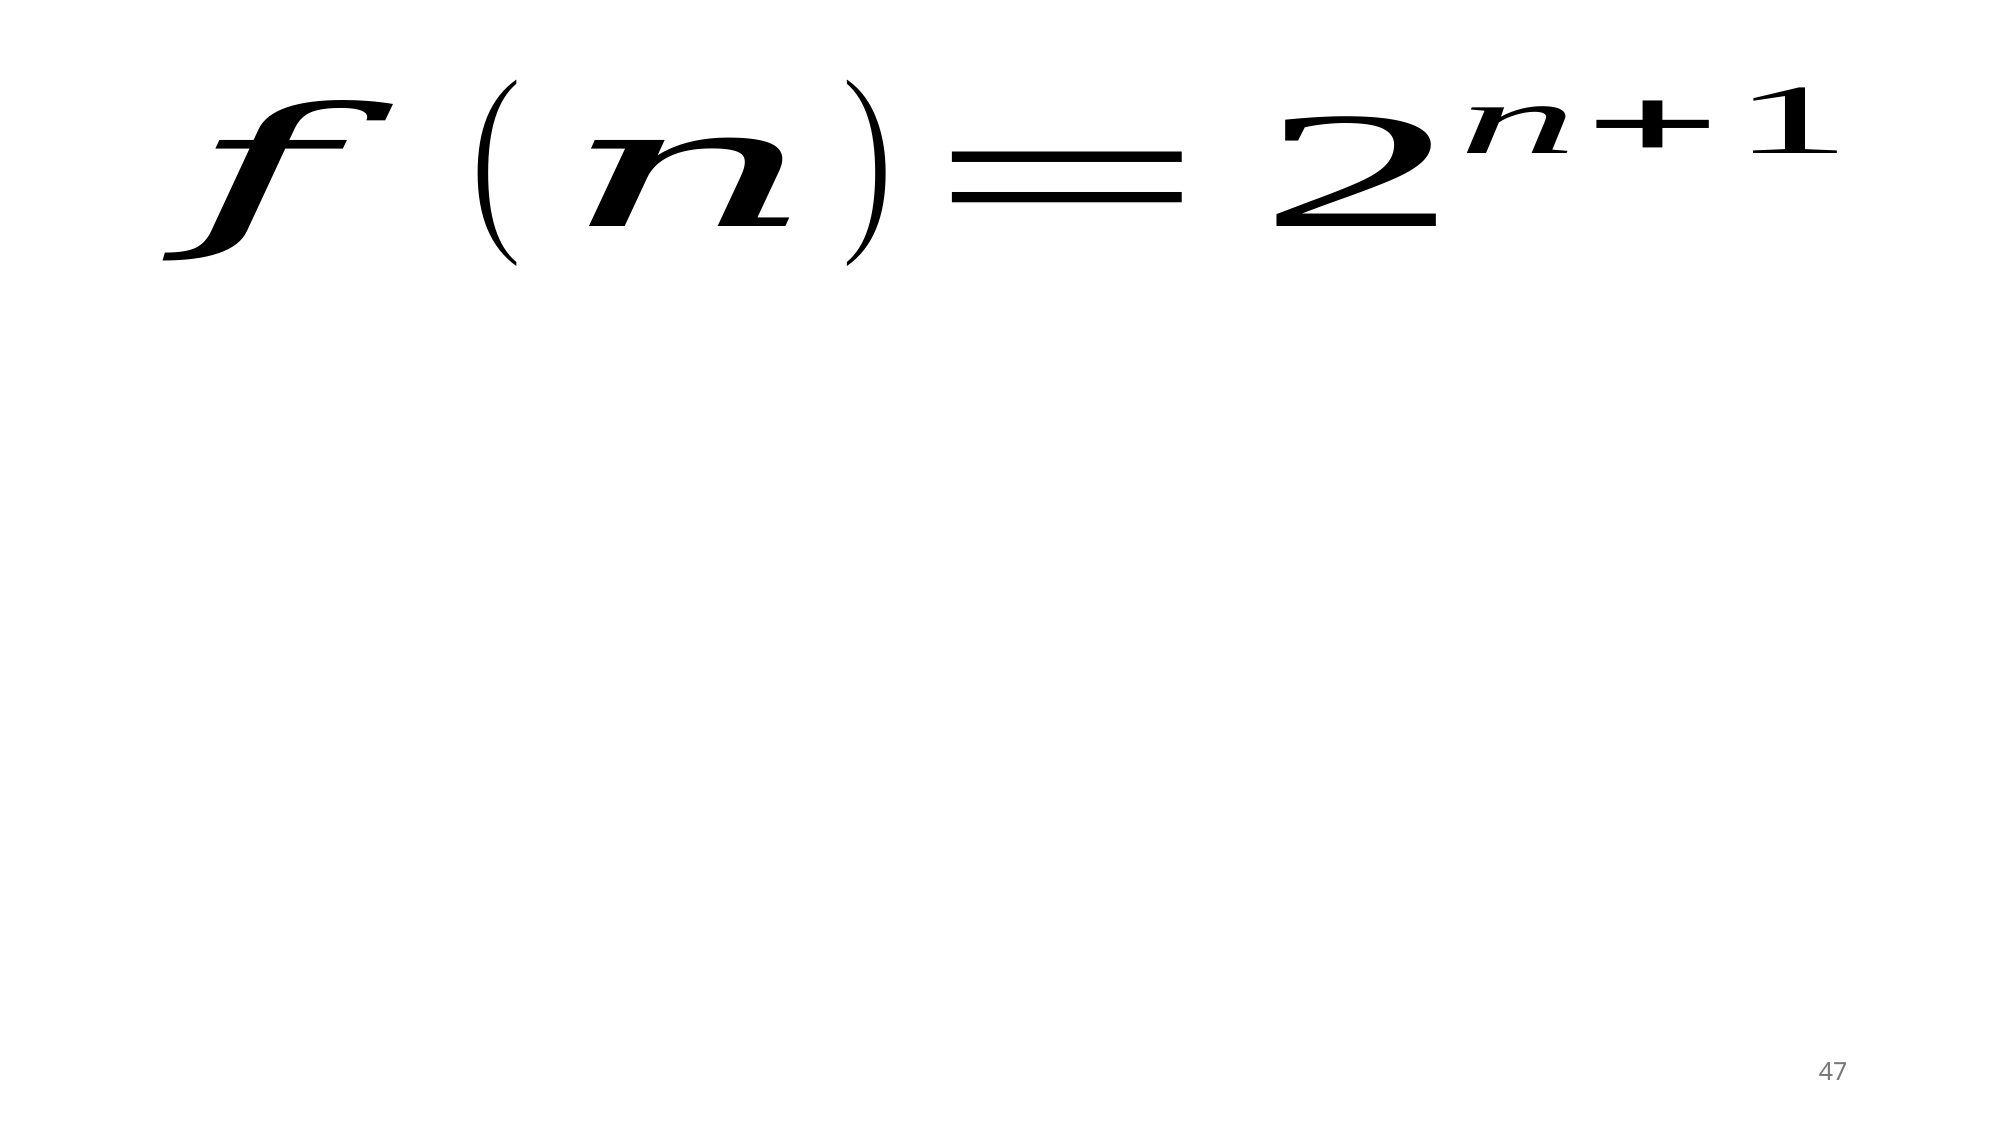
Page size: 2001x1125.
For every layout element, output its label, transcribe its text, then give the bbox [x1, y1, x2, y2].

slide_number 47 [1412, 1042, 1863, 1103]
